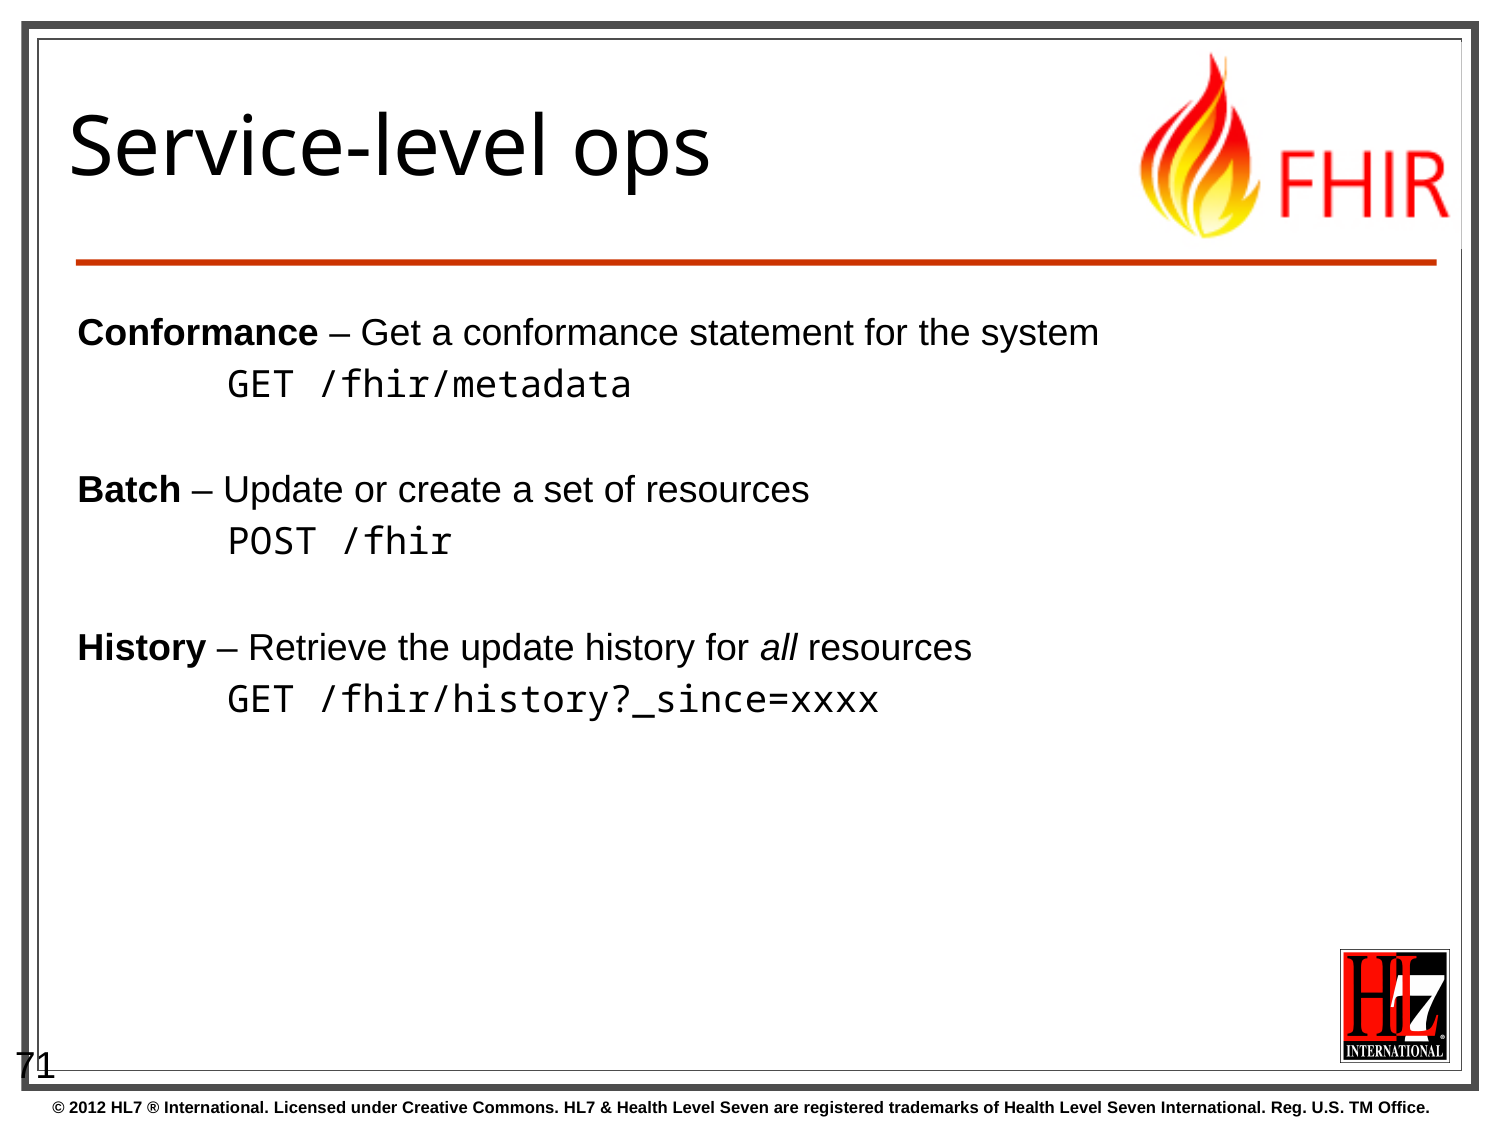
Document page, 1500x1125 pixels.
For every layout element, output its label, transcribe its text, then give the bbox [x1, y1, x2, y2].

picture [1128, 42, 1462, 249]
list Conformance – Get a conformance statement for the system GET /fhir/metadata Batch – Update or create a set of resources POST /fhir History – Retrieve the update history for all resources GET /fhir/history?_since=xxxx [62, 299, 1438, 640]
picture [1340, 949, 1450, 1063]
list Conformance – Get a conformance statement for the system GET /fhir/metadata Batch – Update or create a set of resources POST /fhir History – Retrieve the update history for all resources GET /fhir/history?_since=xxxx [62, 641, 1438, 1035]
title Service-level ops [53, 54, 1128, 249]
slide_number 71 [0, 1034, 119, 1071]
